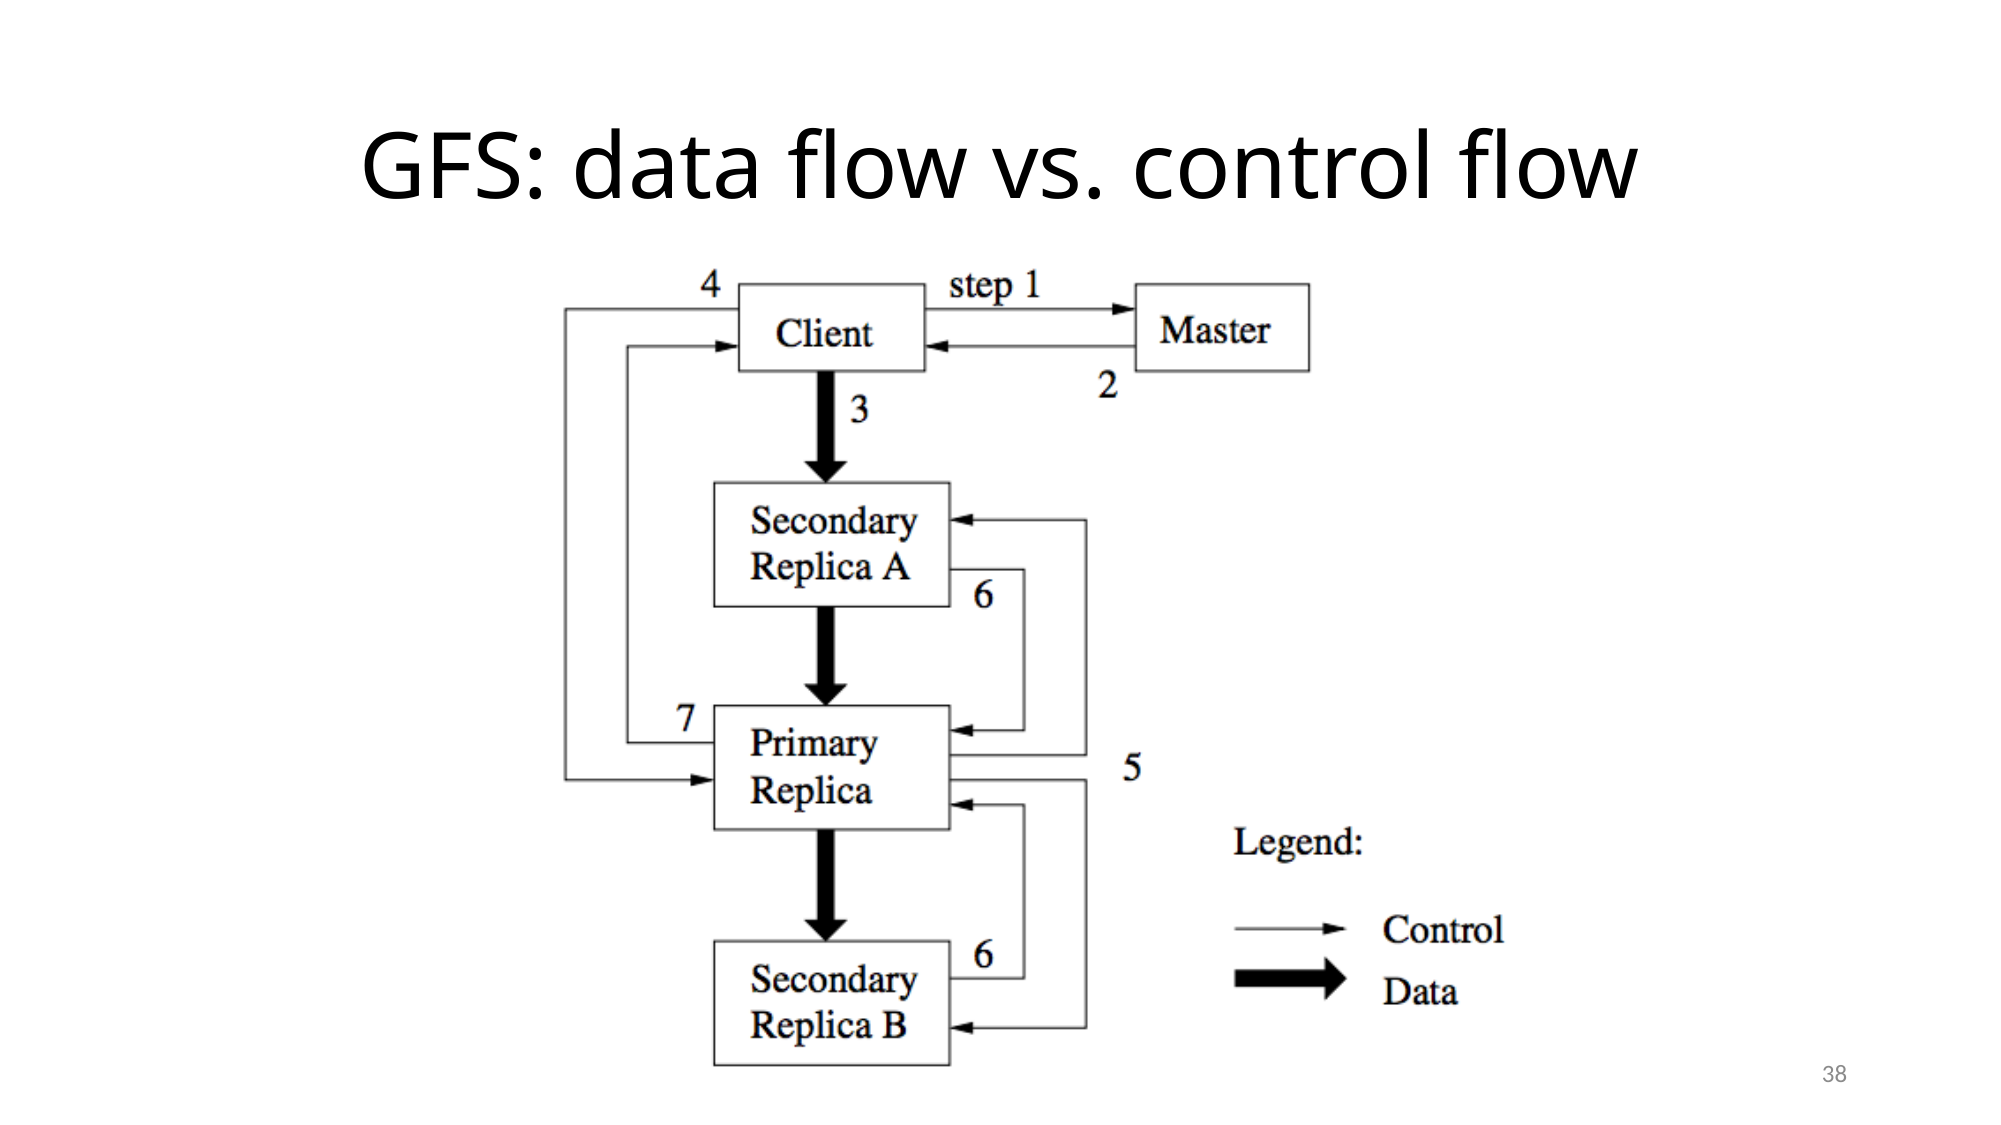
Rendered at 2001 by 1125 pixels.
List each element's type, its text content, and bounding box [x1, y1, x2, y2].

title GFS: data flow vs. control flow [137, 59, 1863, 278]
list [525, 234, 1522, 1086]
slide_number 38 [1412, 1042, 1863, 1103]
